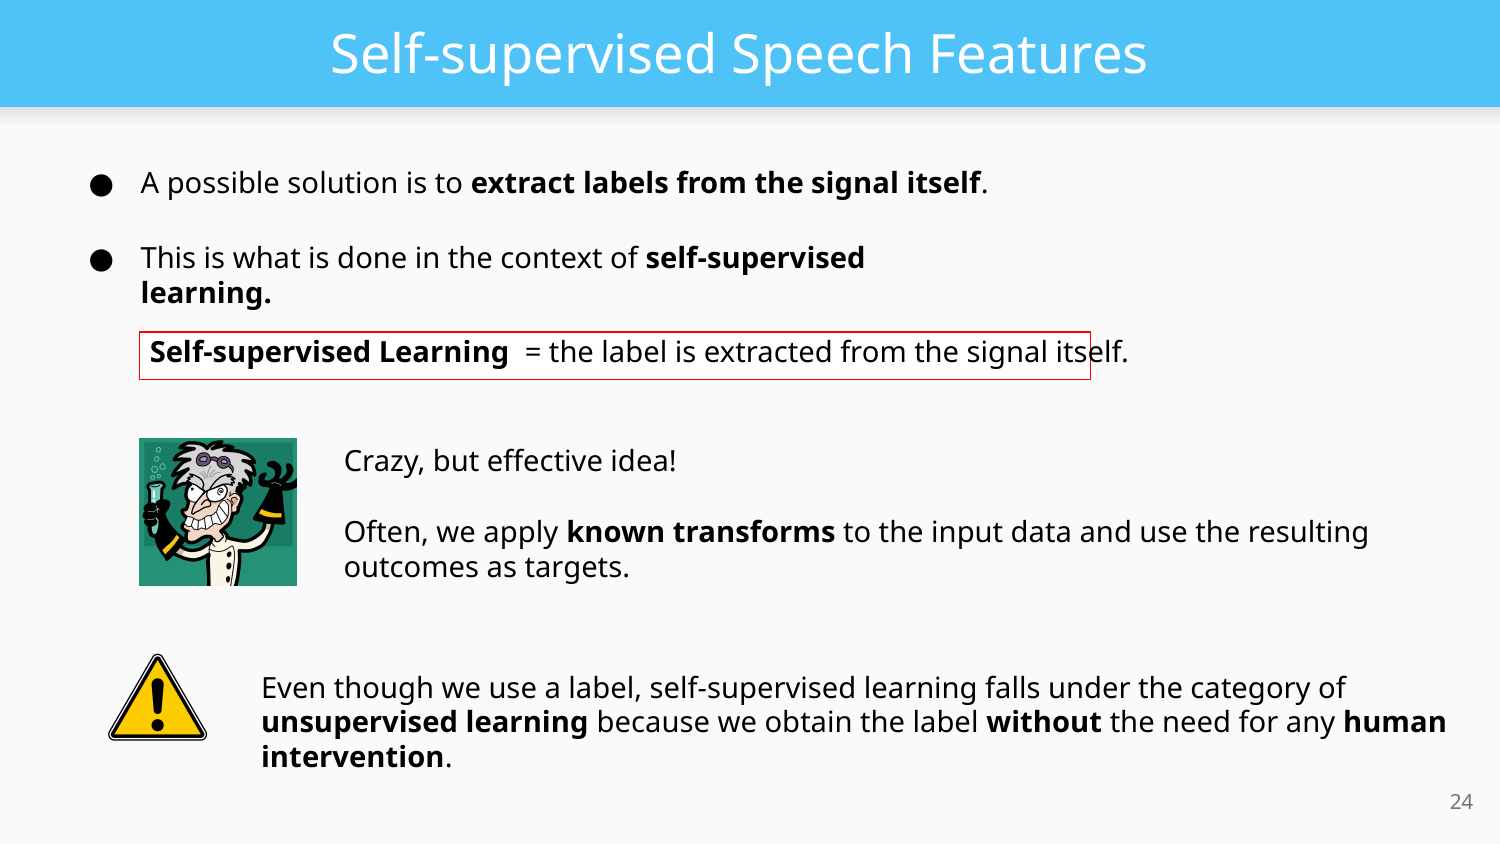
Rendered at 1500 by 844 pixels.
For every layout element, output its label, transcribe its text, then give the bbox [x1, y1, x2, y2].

text_box [139, 370, 1091, 380]
slide_number ‹#› [1398, 770, 1489, 835]
picture [139, 438, 297, 586]
text_box Self-supervised Learning = the label is extracted from the signal itself. [134, 325, 1468, 370]
text_box Crazy, but effective idea! [328, 426, 717, 492]
text_box Often, we apply known transforms to the input data and use the resulting outcomes as targets. [328, 497, 1449, 598]
text_box A possible solution is to extract labels from the signal itself. [50, 149, 1441, 215]
text_box Even though we use a label, self-supervised learning falls under the category of unsupervised learning because we obtain the label without the need for any human intervention. [246, 653, 1493, 789]
picture [103, 647, 212, 747]
title Self-supervised Speech Features [16, 2, 1464, 102]
text_box This is what is done in the context of self-supervised learning. [50, 224, 1020, 325]
